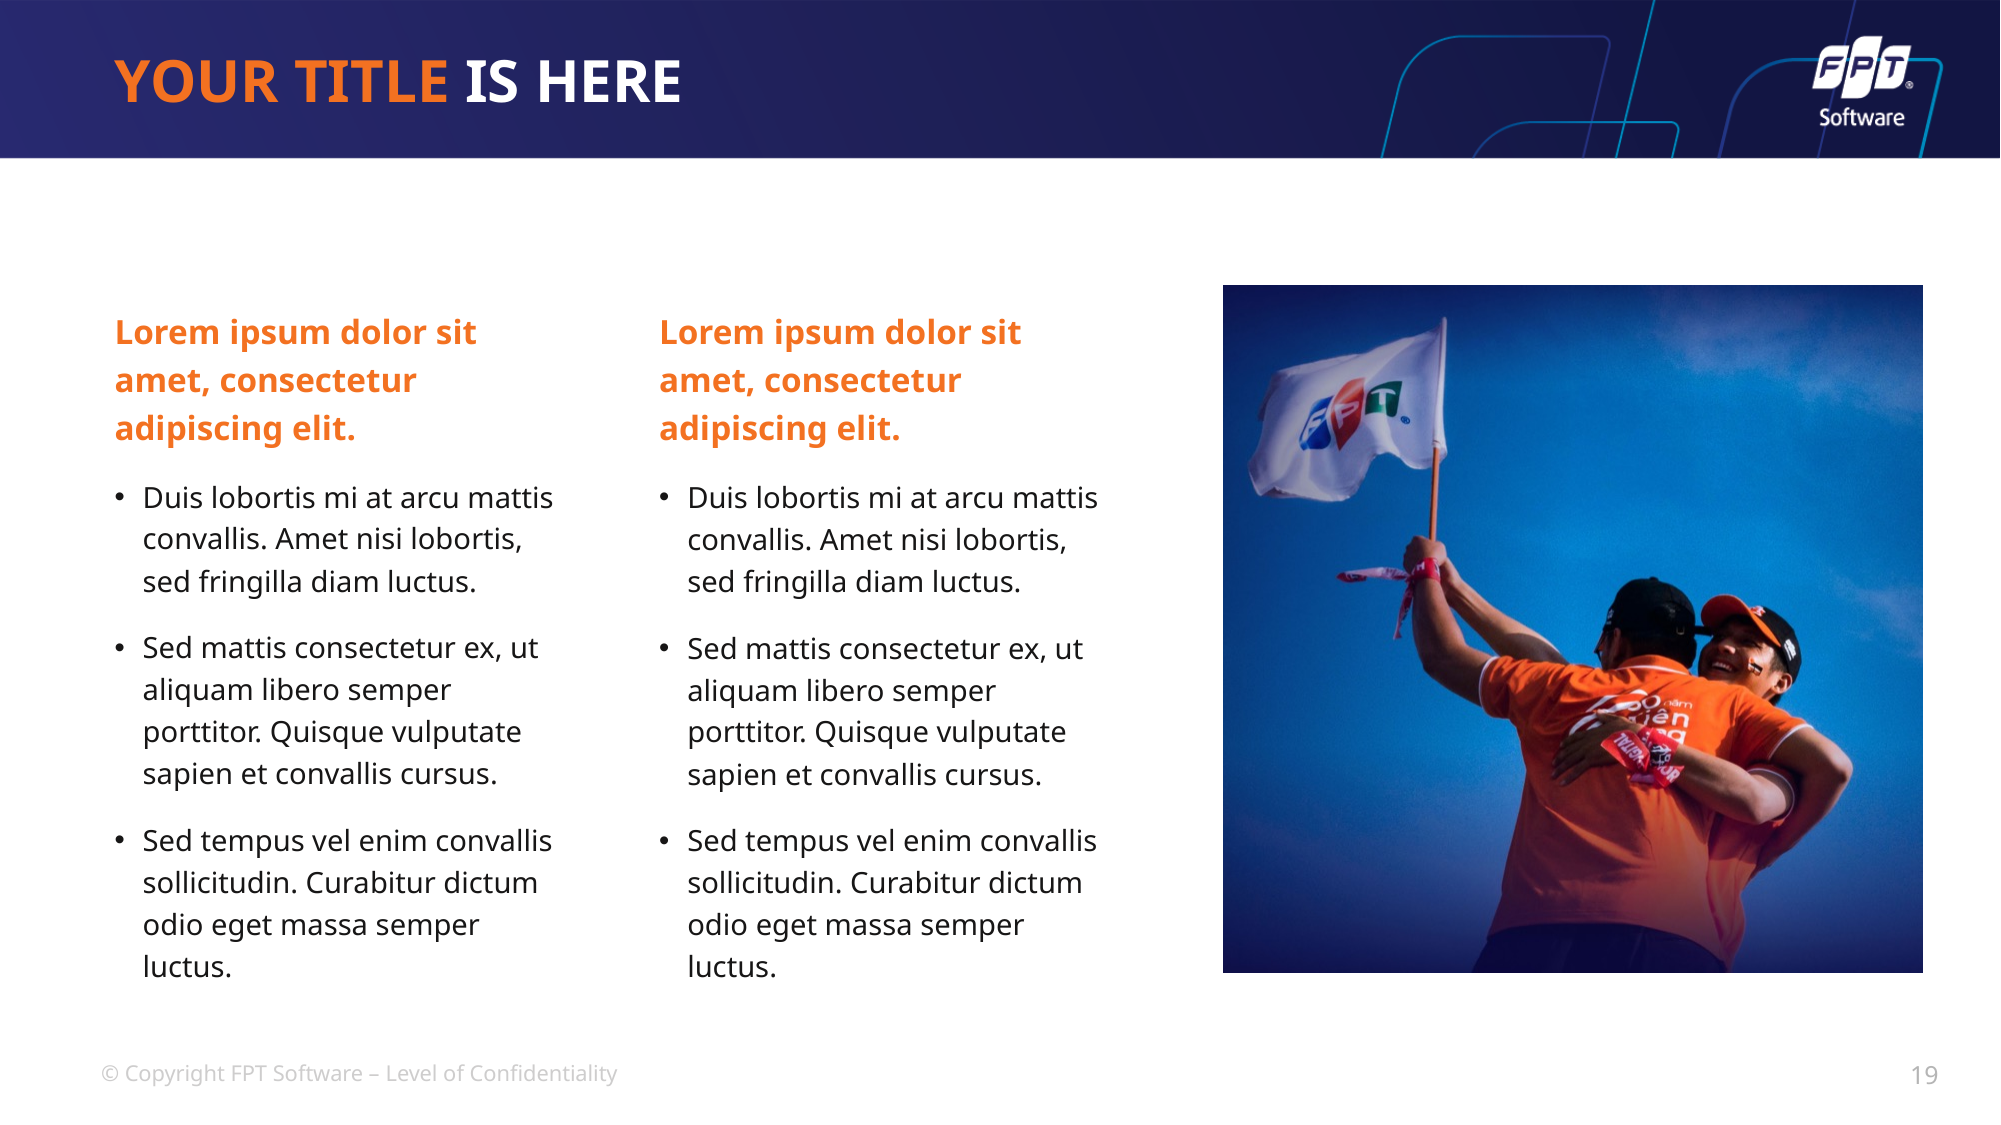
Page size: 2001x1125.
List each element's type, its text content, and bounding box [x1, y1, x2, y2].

picture [1222, 285, 1923, 973]
text_box Lorem ipsum dolor sit amet, consectetur adipiscing elit. Duis lobortis mi at arcu mattis convallis. Amet nisi lobortis, sed fringilla diam luctus. Sed mattis consectetur ex, ut aliquam libero semper porttitor. Quisque vulputate sapien et convallis cursus. Sed tempus vel enim convallis sollicitudin. Curabitur dictum odio eget massa semper luctus. [644, 296, 1130, 973]
slide_number 19 [1855, 1052, 1954, 1094]
picture [1627, 0, 2000, 159]
picture [0, 0, 1676, 159]
text_box Lorem ipsum dolor sit amet, consectetur adipiscing elit. Duis lobortis mi at arcu mattis convallis. Amet nisi lobortis, sed fringilla diam luctus. Sed mattis consectetur ex, ut aliquam libero semper porttitor. Quisque vulputate sapien et convallis cursus. Sed tempus vel enim convallis sollicitudin. Curabitur dictum odio eget massa semper luctus. [99, 295, 585, 973]
